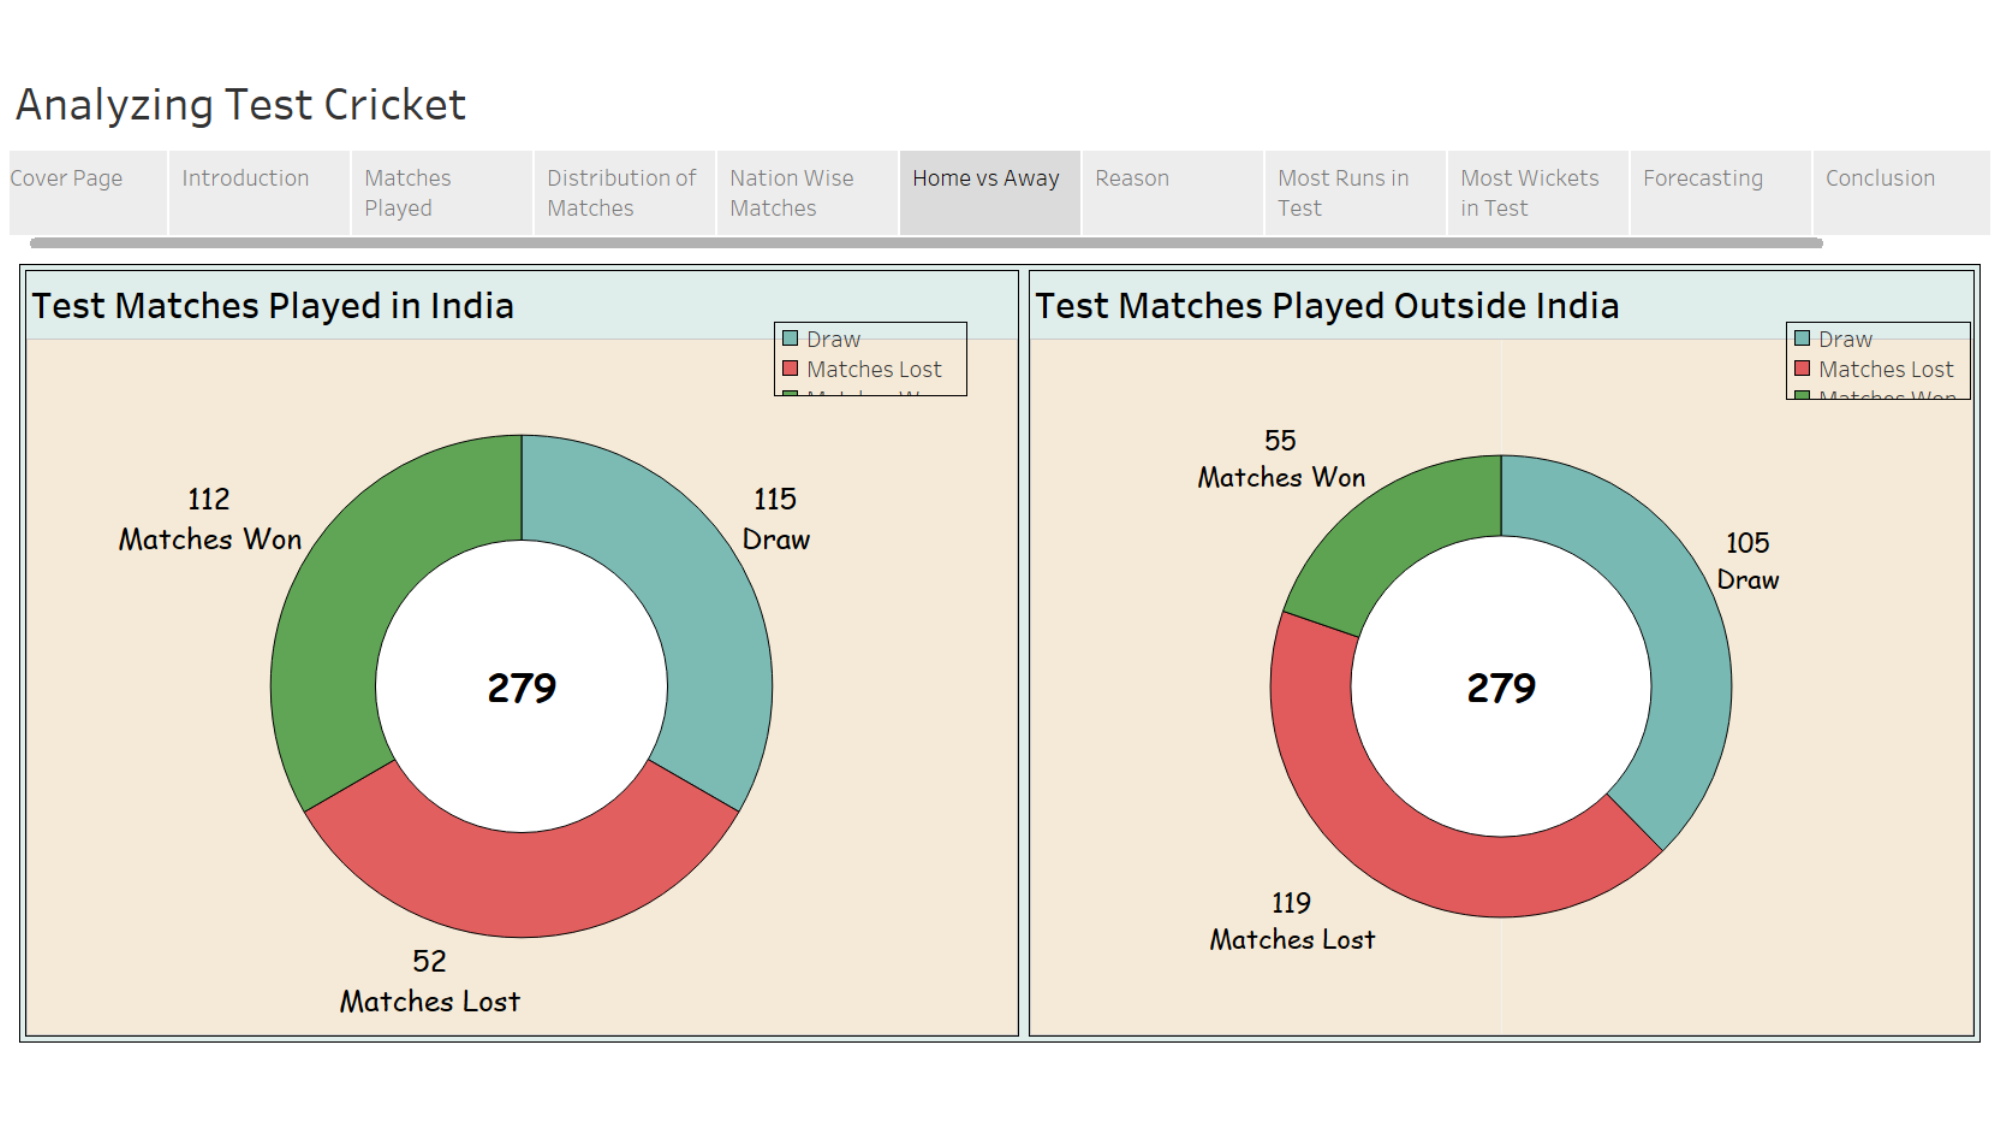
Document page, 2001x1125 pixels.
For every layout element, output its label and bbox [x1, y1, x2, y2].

picture [0, 63, 2000, 1062]
